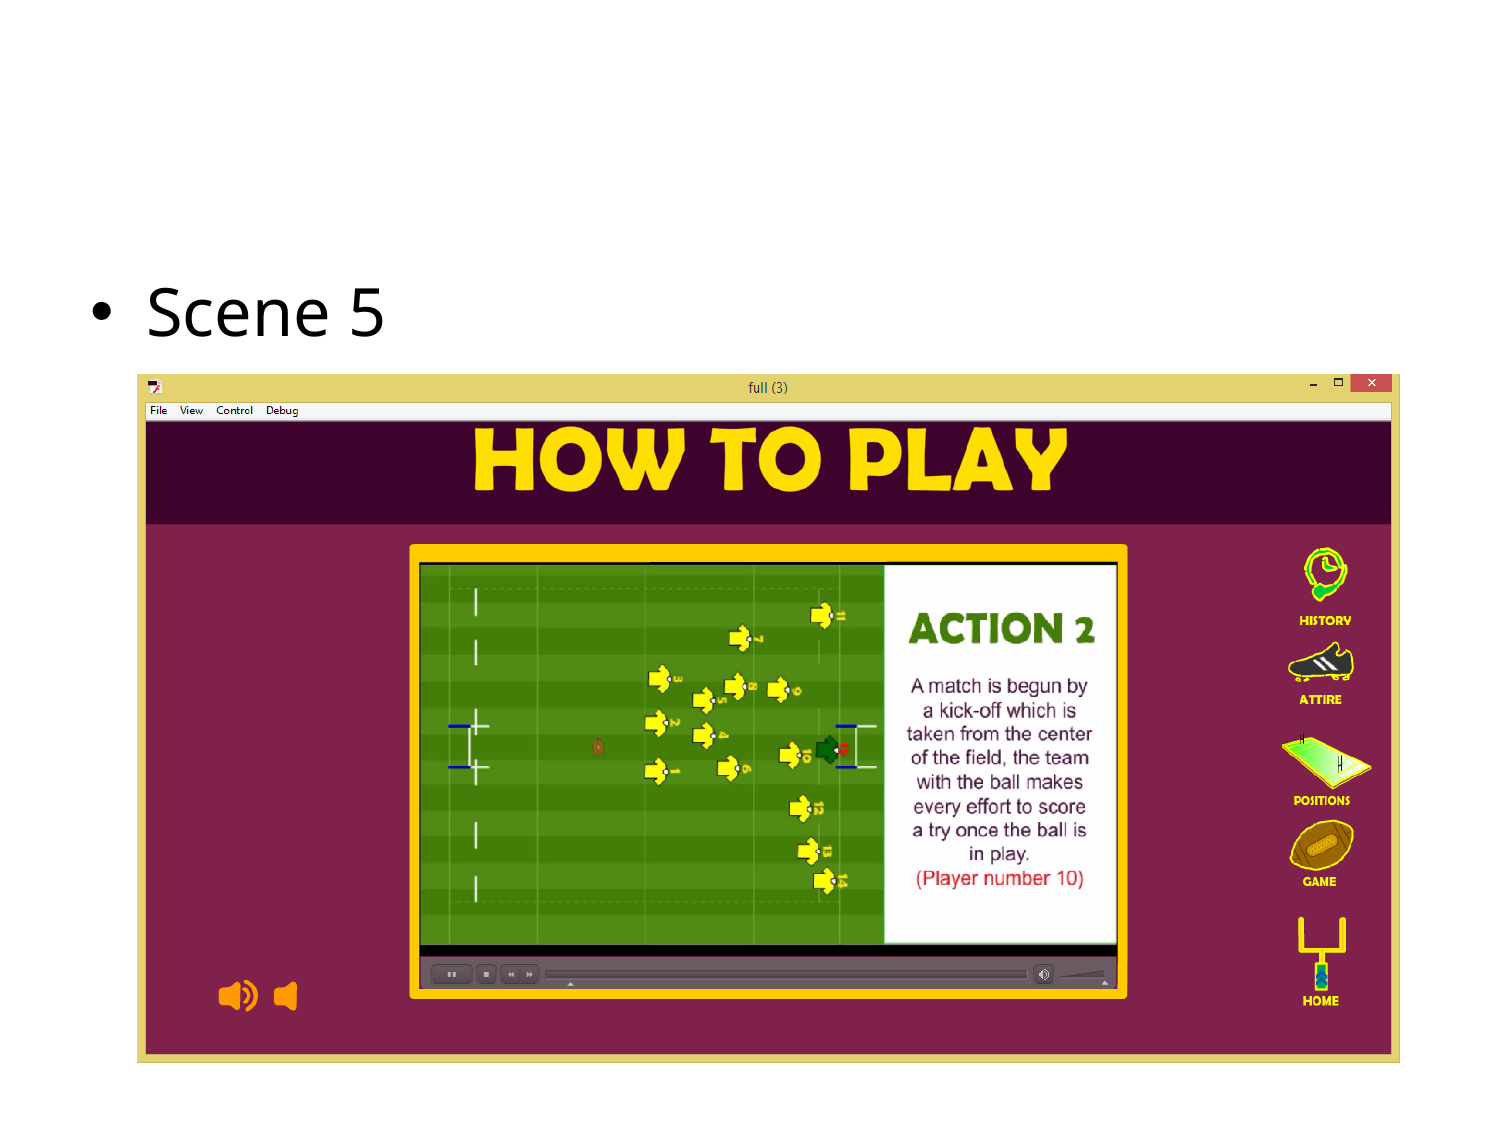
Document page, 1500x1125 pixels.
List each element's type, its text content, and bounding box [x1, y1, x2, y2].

list Scene 5 [75, 262, 1425, 1005]
picture [137, 374, 1401, 1063]
